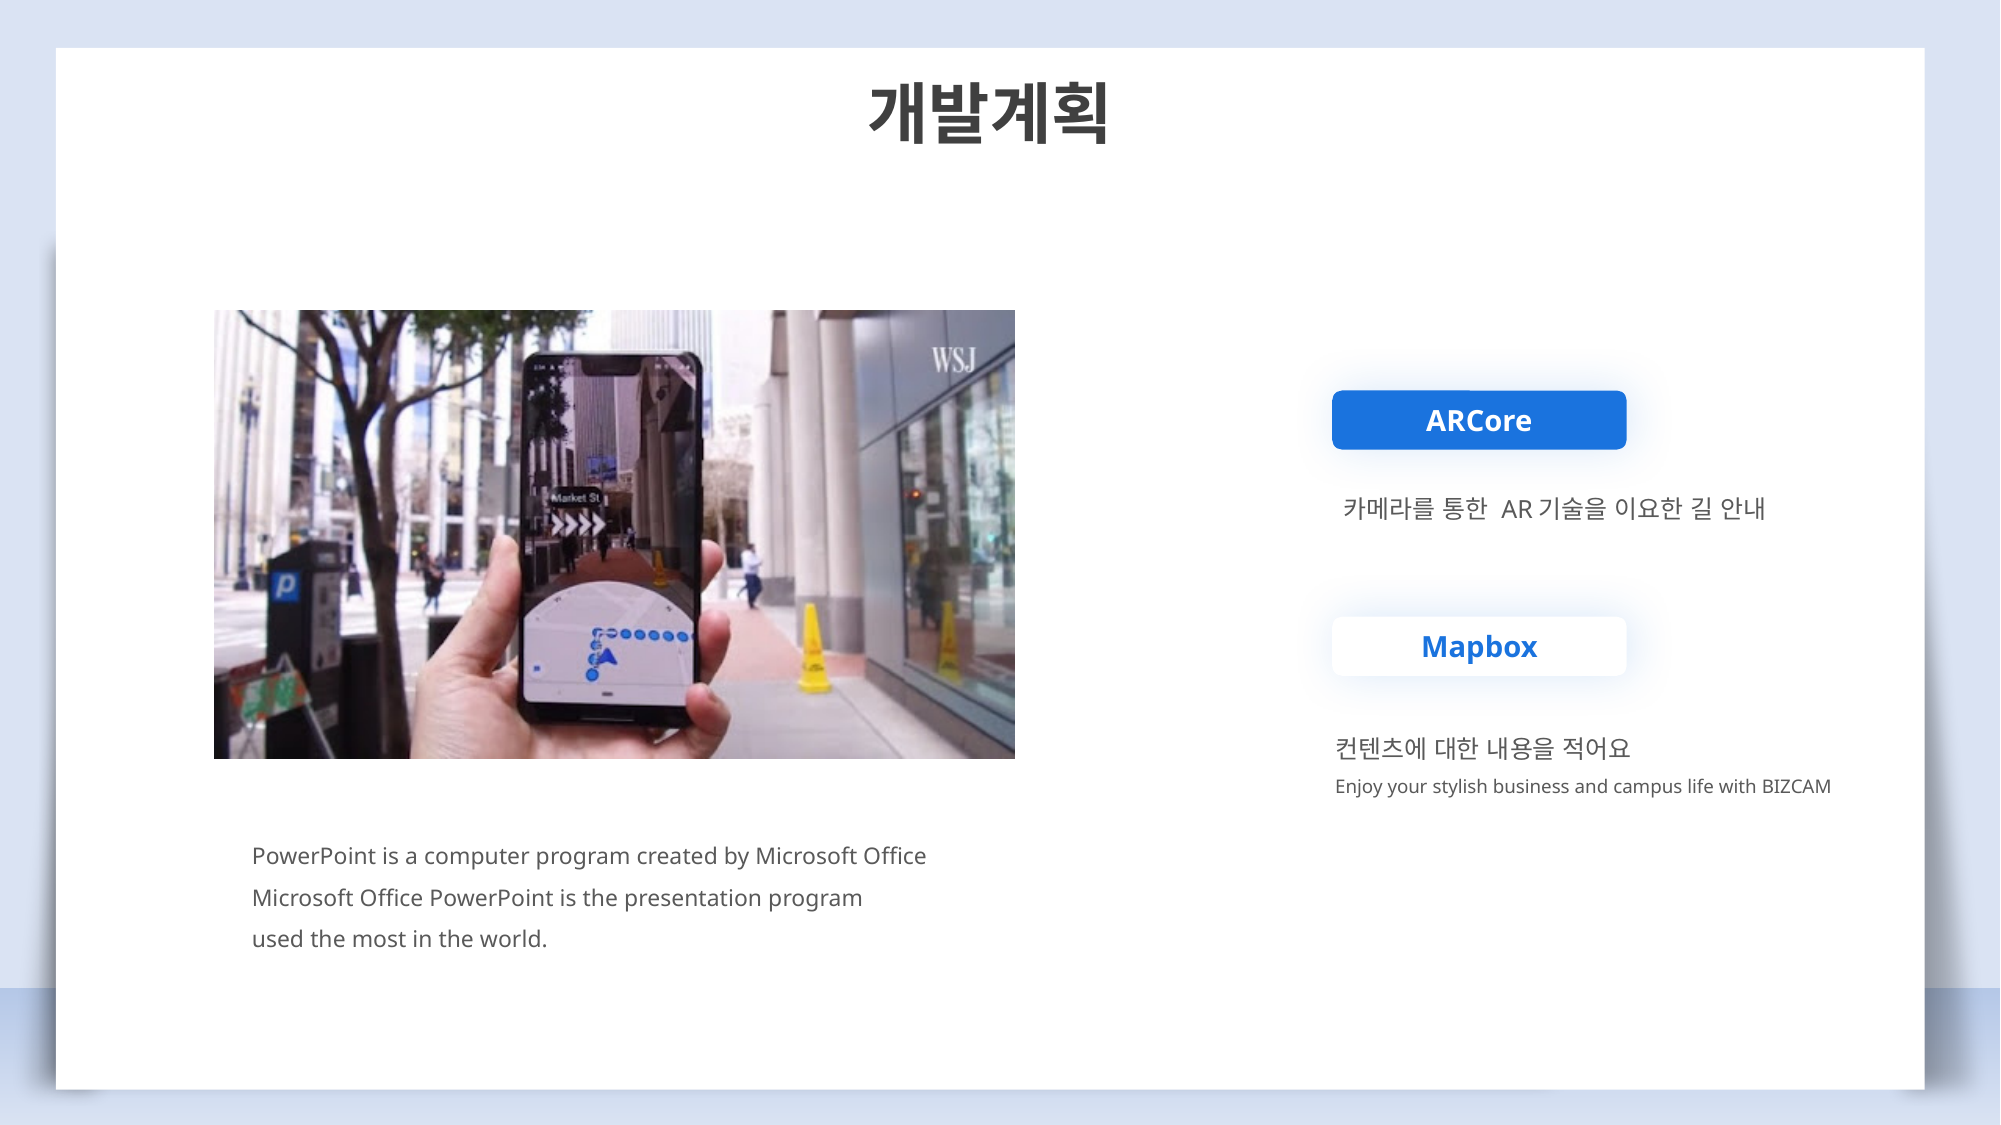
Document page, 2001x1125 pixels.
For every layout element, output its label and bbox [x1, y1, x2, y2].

picture [214, 310, 1015, 759]
text_box [0, 0, 2000, 1125]
